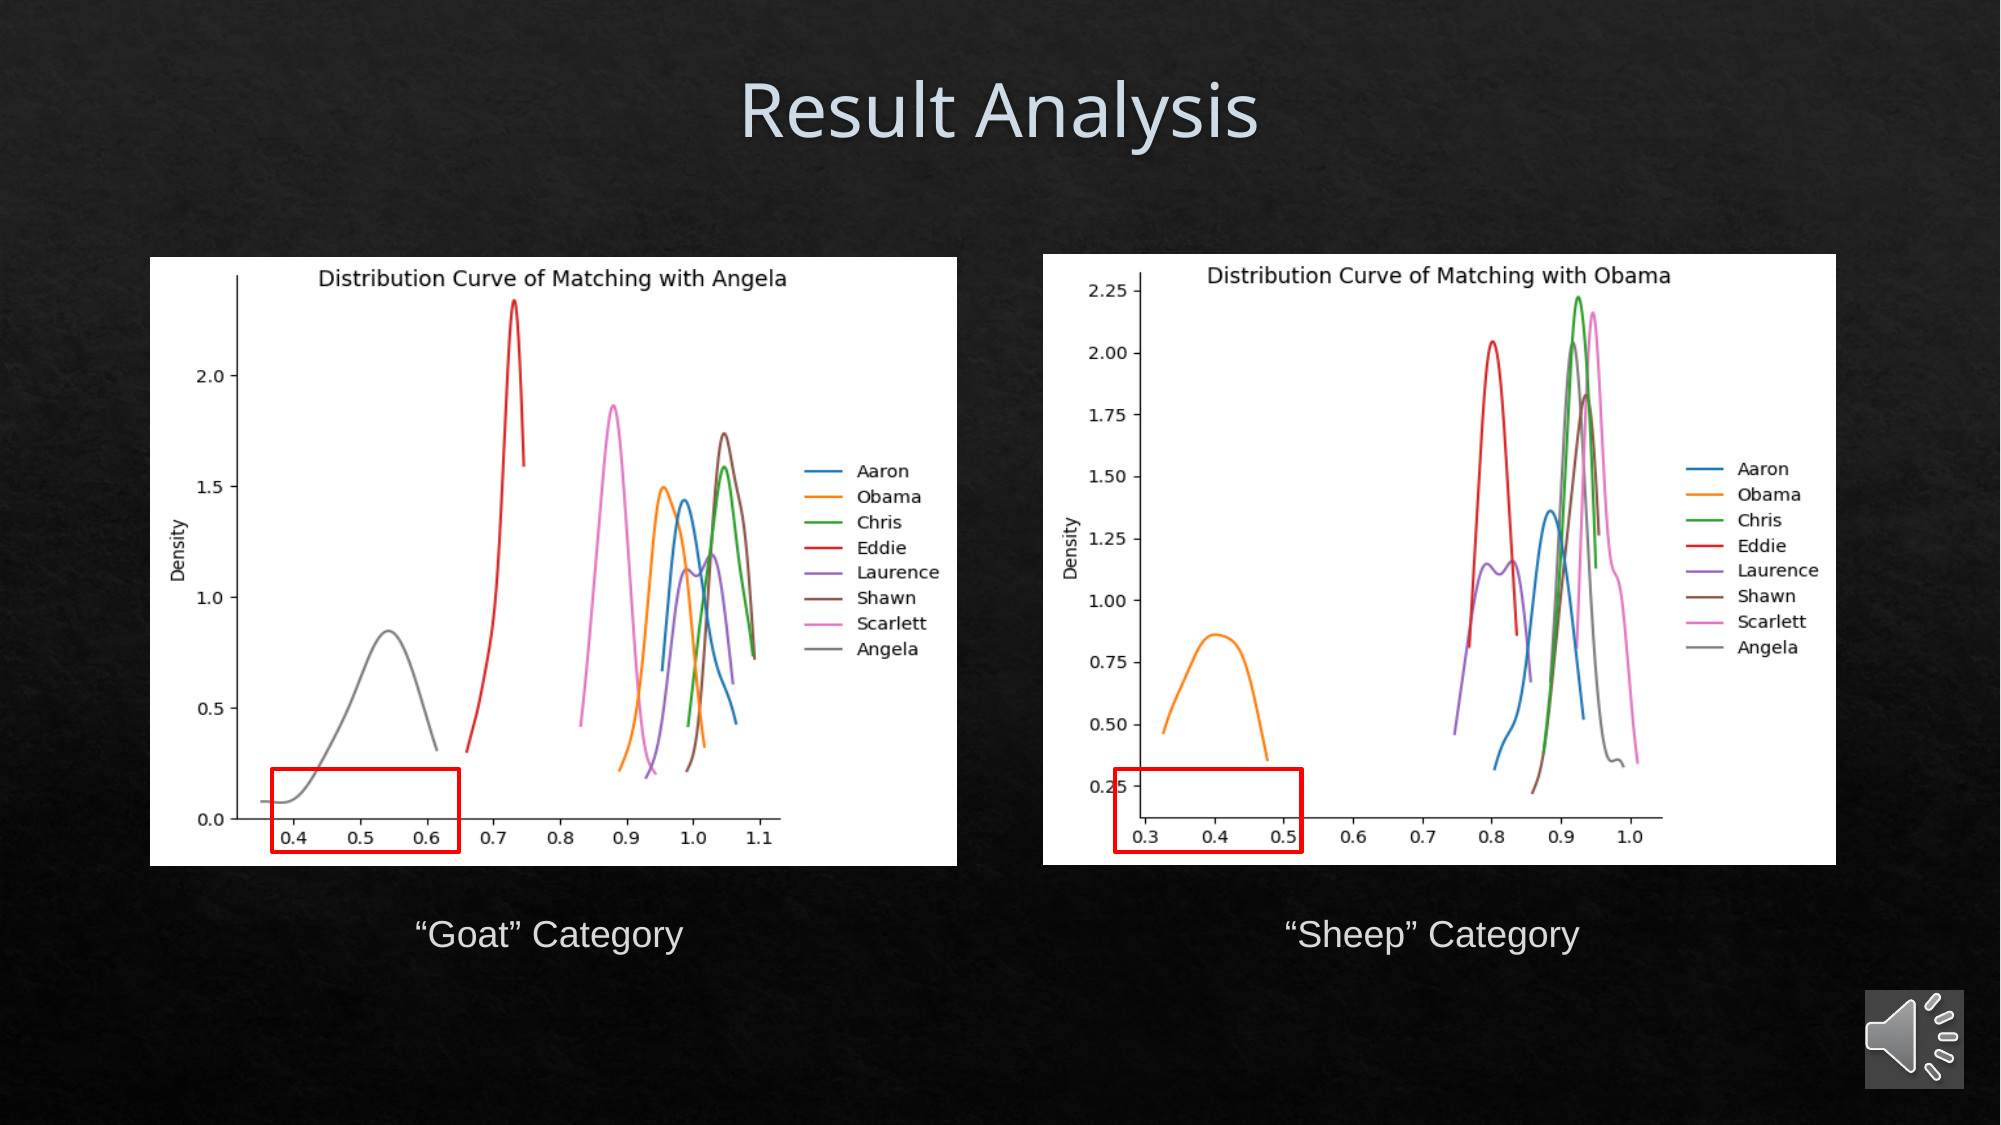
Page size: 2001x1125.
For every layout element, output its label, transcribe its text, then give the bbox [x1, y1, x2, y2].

text_box “Goat” Category [400, 902, 861, 963]
text_box “Sheep” Category [1269, 902, 1731, 963]
text_box Result Analysis [150, 10, 1850, 217]
picture [0, 0, 2001, 1125]
